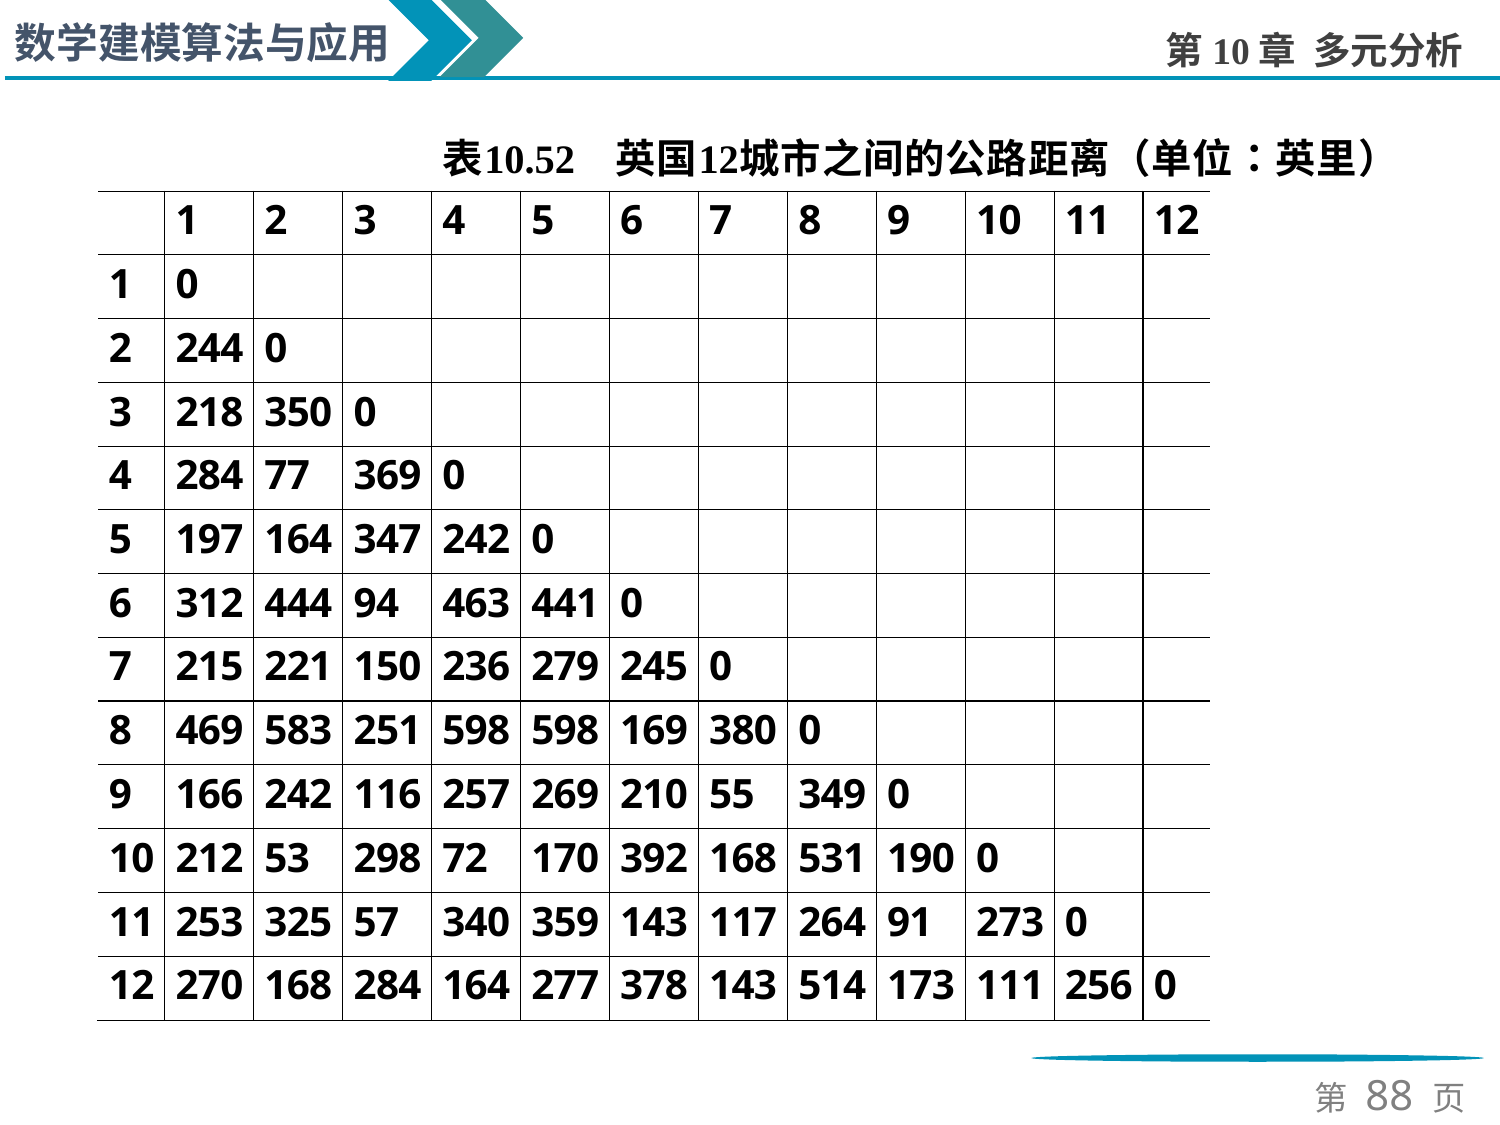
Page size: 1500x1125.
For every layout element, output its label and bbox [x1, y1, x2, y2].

text_box [87, 131, 1377, 1053]
